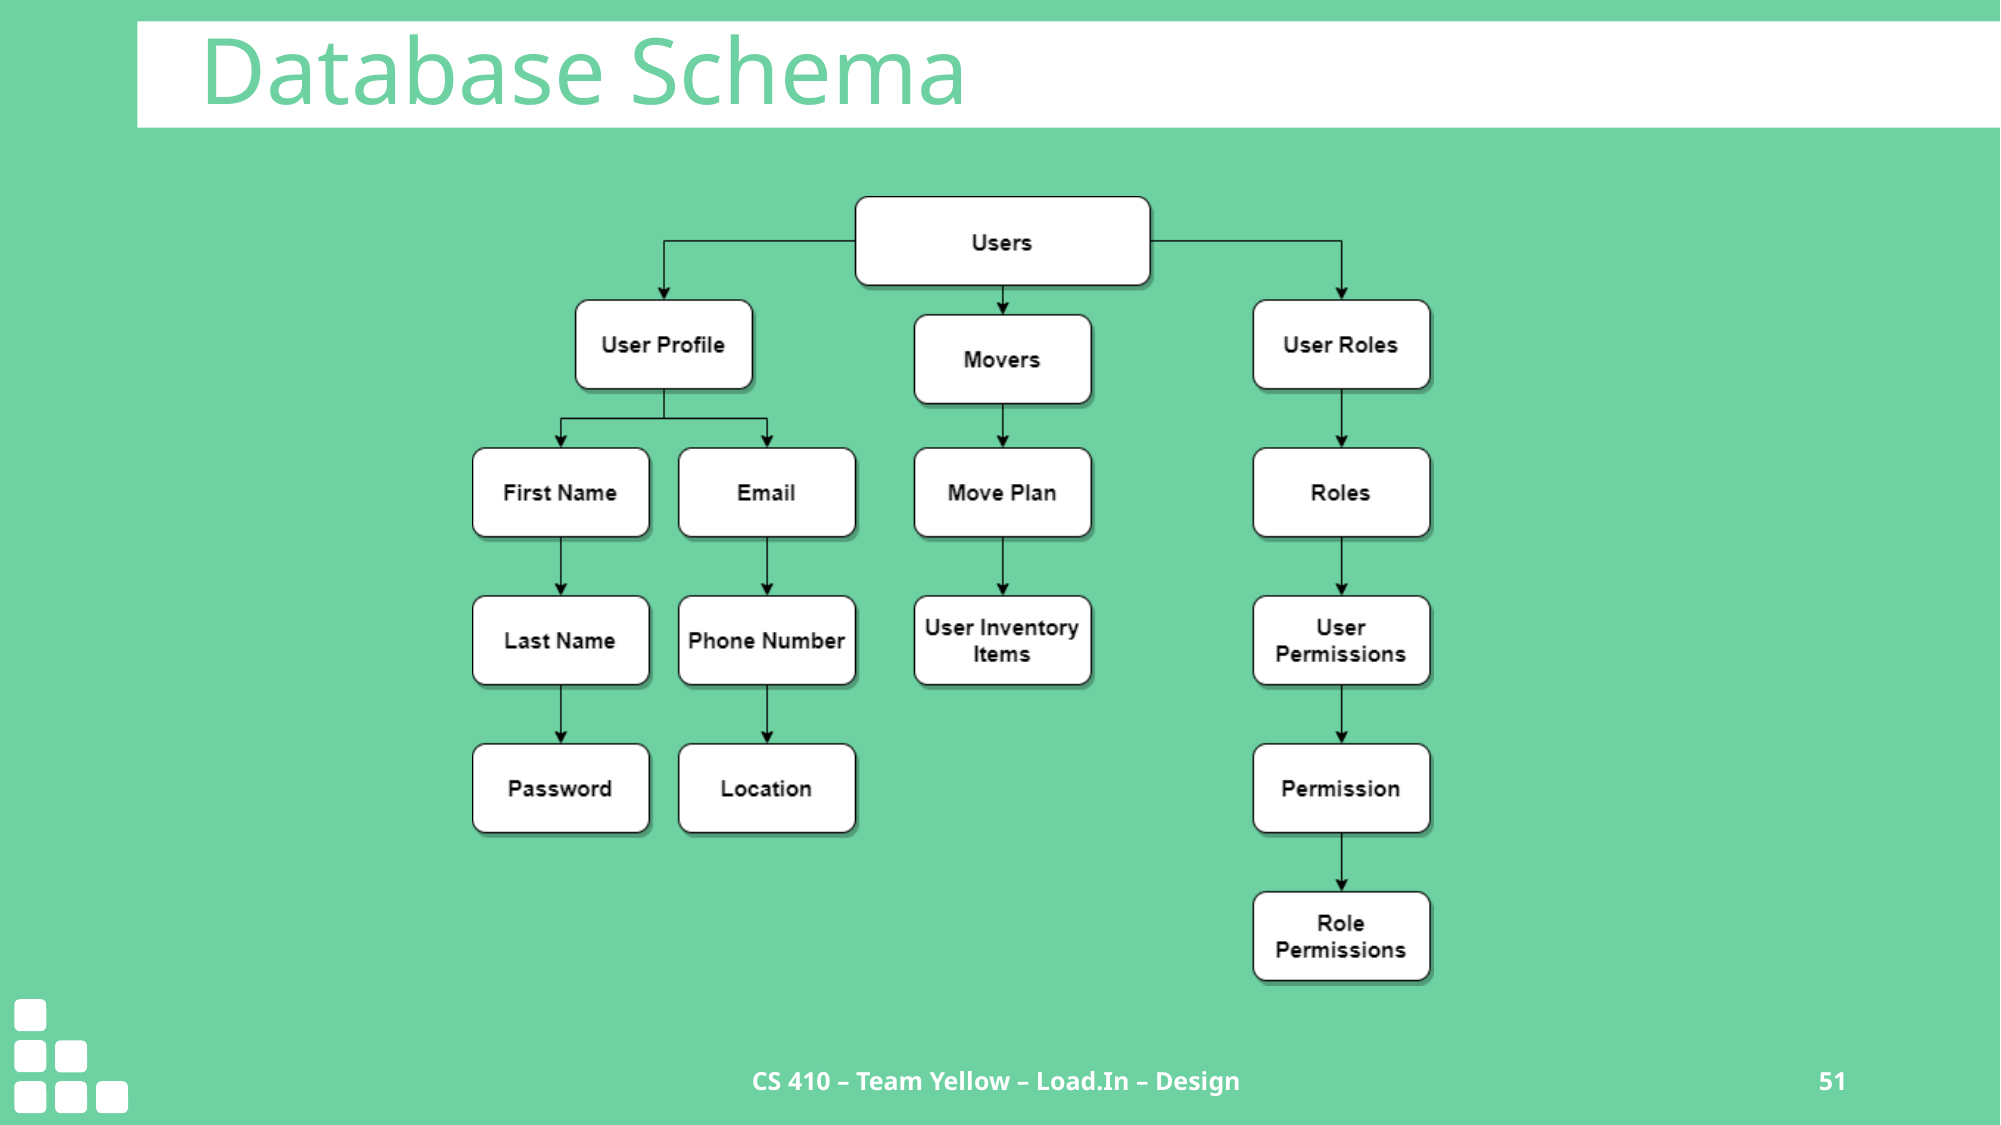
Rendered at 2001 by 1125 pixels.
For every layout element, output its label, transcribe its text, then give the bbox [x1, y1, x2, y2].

text_box Database Schema [137, 21, 2000, 128]
text_box CS 410 – Team Yellow – Load.In – Design [662, 1035, 1338, 1125]
text_box 51 [1412, 1035, 1863, 1125]
picture [472, 196, 1435, 986]
